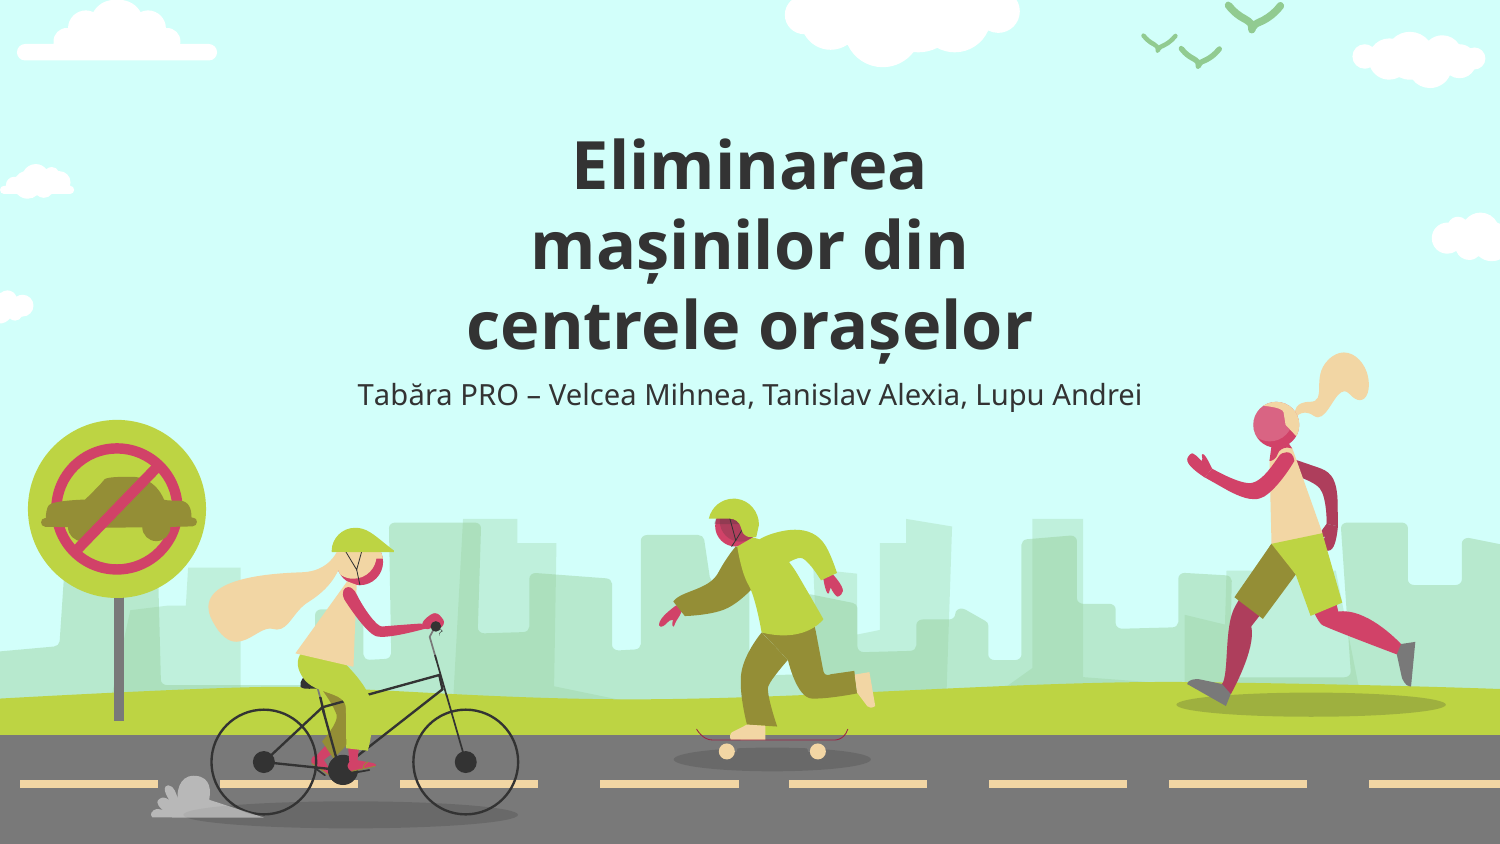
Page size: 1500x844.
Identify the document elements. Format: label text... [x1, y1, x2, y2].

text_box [27, 419, 207, 721]
title Eliminarea mașinilor din centrele orașelor [427, 138, 1073, 363]
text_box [658, 498, 876, 772]
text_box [148, 527, 519, 829]
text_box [1176, 352, 1447, 718]
subtitle Tabăra PRO – Velcea Mihnea, Tanislav Alexia, Lupu Andrei [295, 363, 1171, 424]
